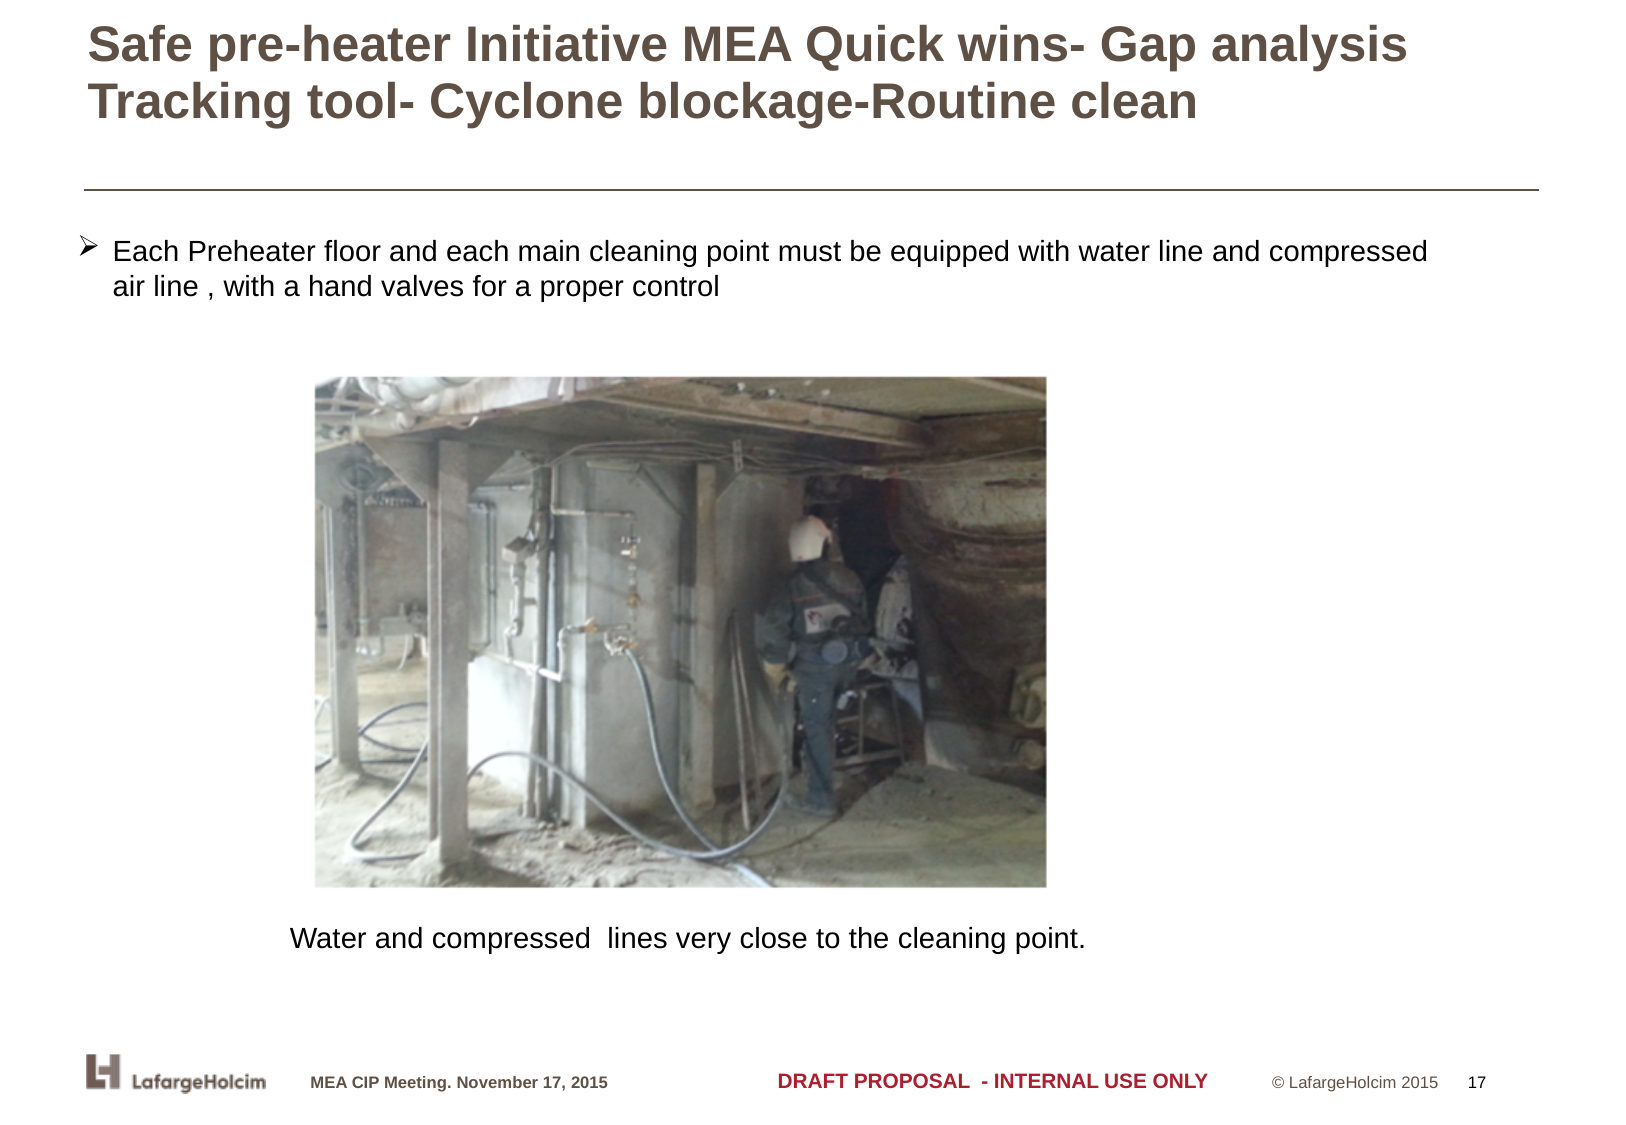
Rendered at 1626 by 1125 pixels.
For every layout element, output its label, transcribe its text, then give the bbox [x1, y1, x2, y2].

text_box Each Preheater floor and each main cleaning point must be equipped with water line and compressed air line , with a hand valves for a proper control [62, 224, 1450, 310]
picture [85, 1053, 266, 1094]
text_box Water and compressed lines very close to the cleaning point. [275, 912, 1150, 998]
picture [312, 374, 1051, 891]
title Safe pre-heater Initiative MEA Quick wins- Gap analysis Tracking tool- Cyclone blockage-Routine clean [87, 49, 1544, 191]
slide_number 17 [1467, 1064, 1540, 1093]
